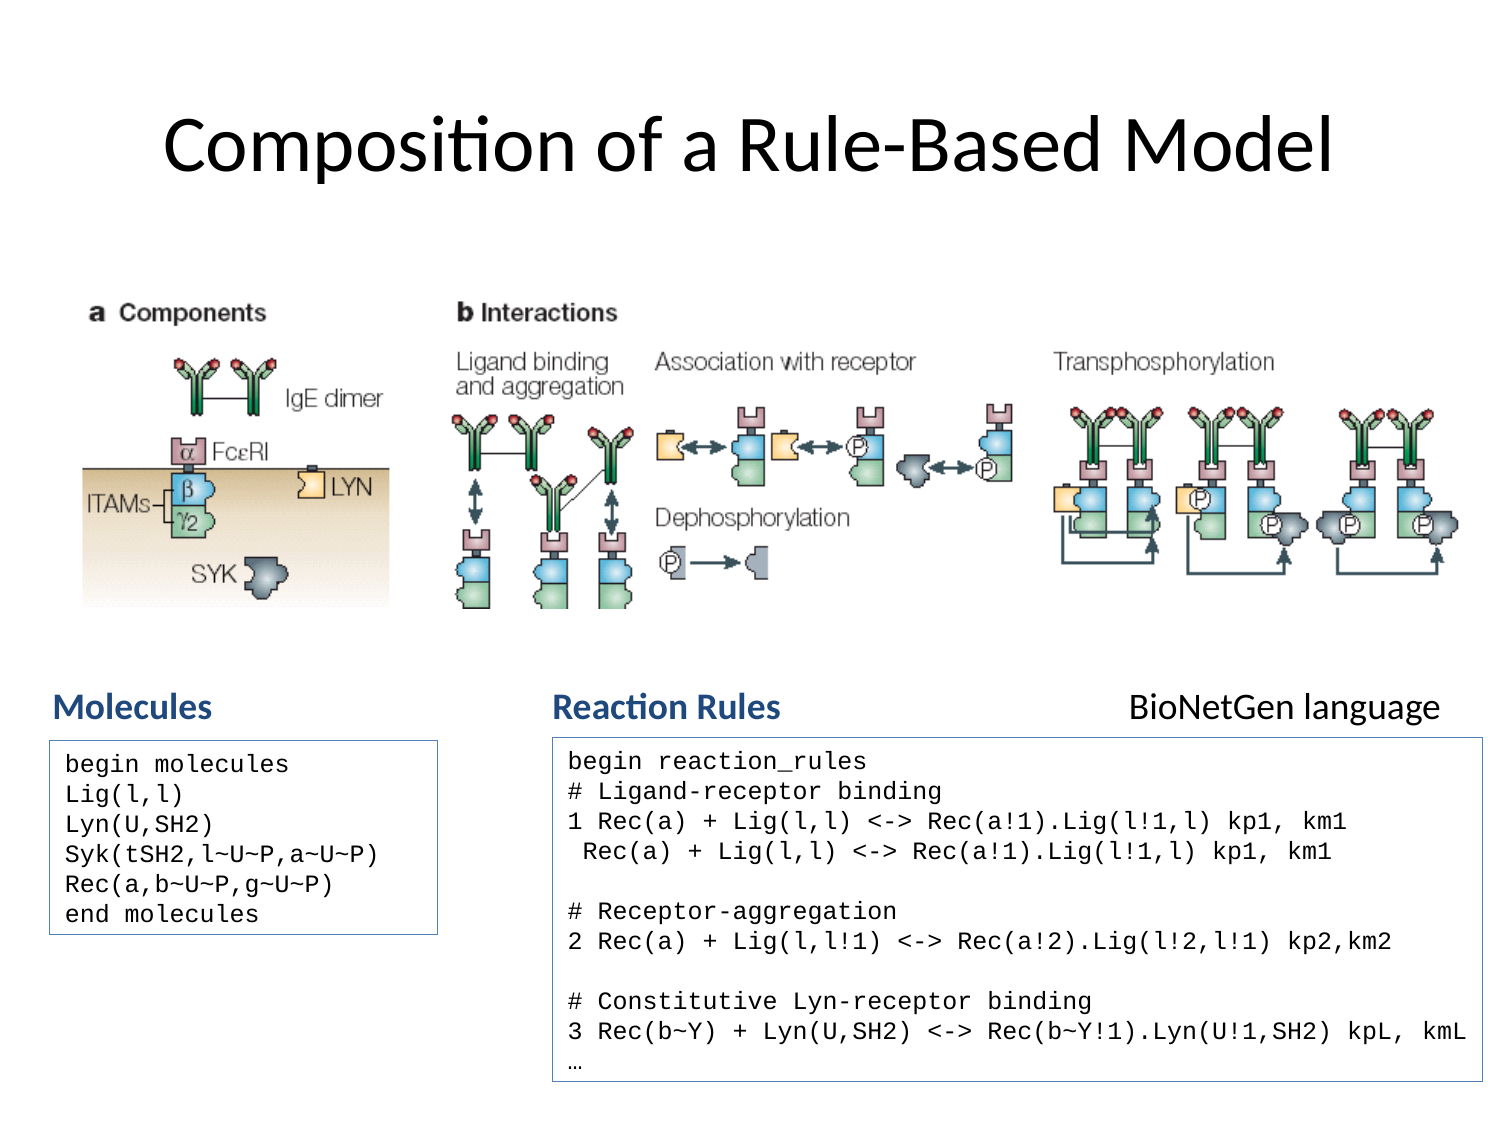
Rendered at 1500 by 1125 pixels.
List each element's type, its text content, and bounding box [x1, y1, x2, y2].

text_box Molecules [37, 674, 475, 735]
text_box Reaction Rules [537, 674, 975, 735]
title Composition of a Rule-Based Model [75, 45, 1425, 233]
text_box BioNetGen language [1114, 674, 1457, 735]
text_box begin reaction_rules # Ligand-receptor binding 1 Rec(a) + Lig(l,l) <-> Rec(a!1).Lig(l!1,l) kp1, km1 Rec(a) + Lig(l,l) <-> Rec(a!1).Lig(l!1,l) kp1, km1 # Receptor-aggregation 2 Rec(a) + Lig(l,l!1) <-> Rec(a!2).Lig(l!2,l!1) kp2,km2 # Constitutive Lyn-receptor binding 3 Rec(b~Y) + Lyn(U,SH2) <-> Rec(b~Y!1).Lyn(U!1,SH2) kpL, kmL … [552, 737, 1483, 1082]
text_box begin molecules Lig(l,l) Lyn(U,SH2) Syk(tSH2,l~U~P,a~U~P) Rec(a,b~U~P,g~U~P) end molecules [49, 740, 438, 935]
picture [72, 290, 1463, 609]
